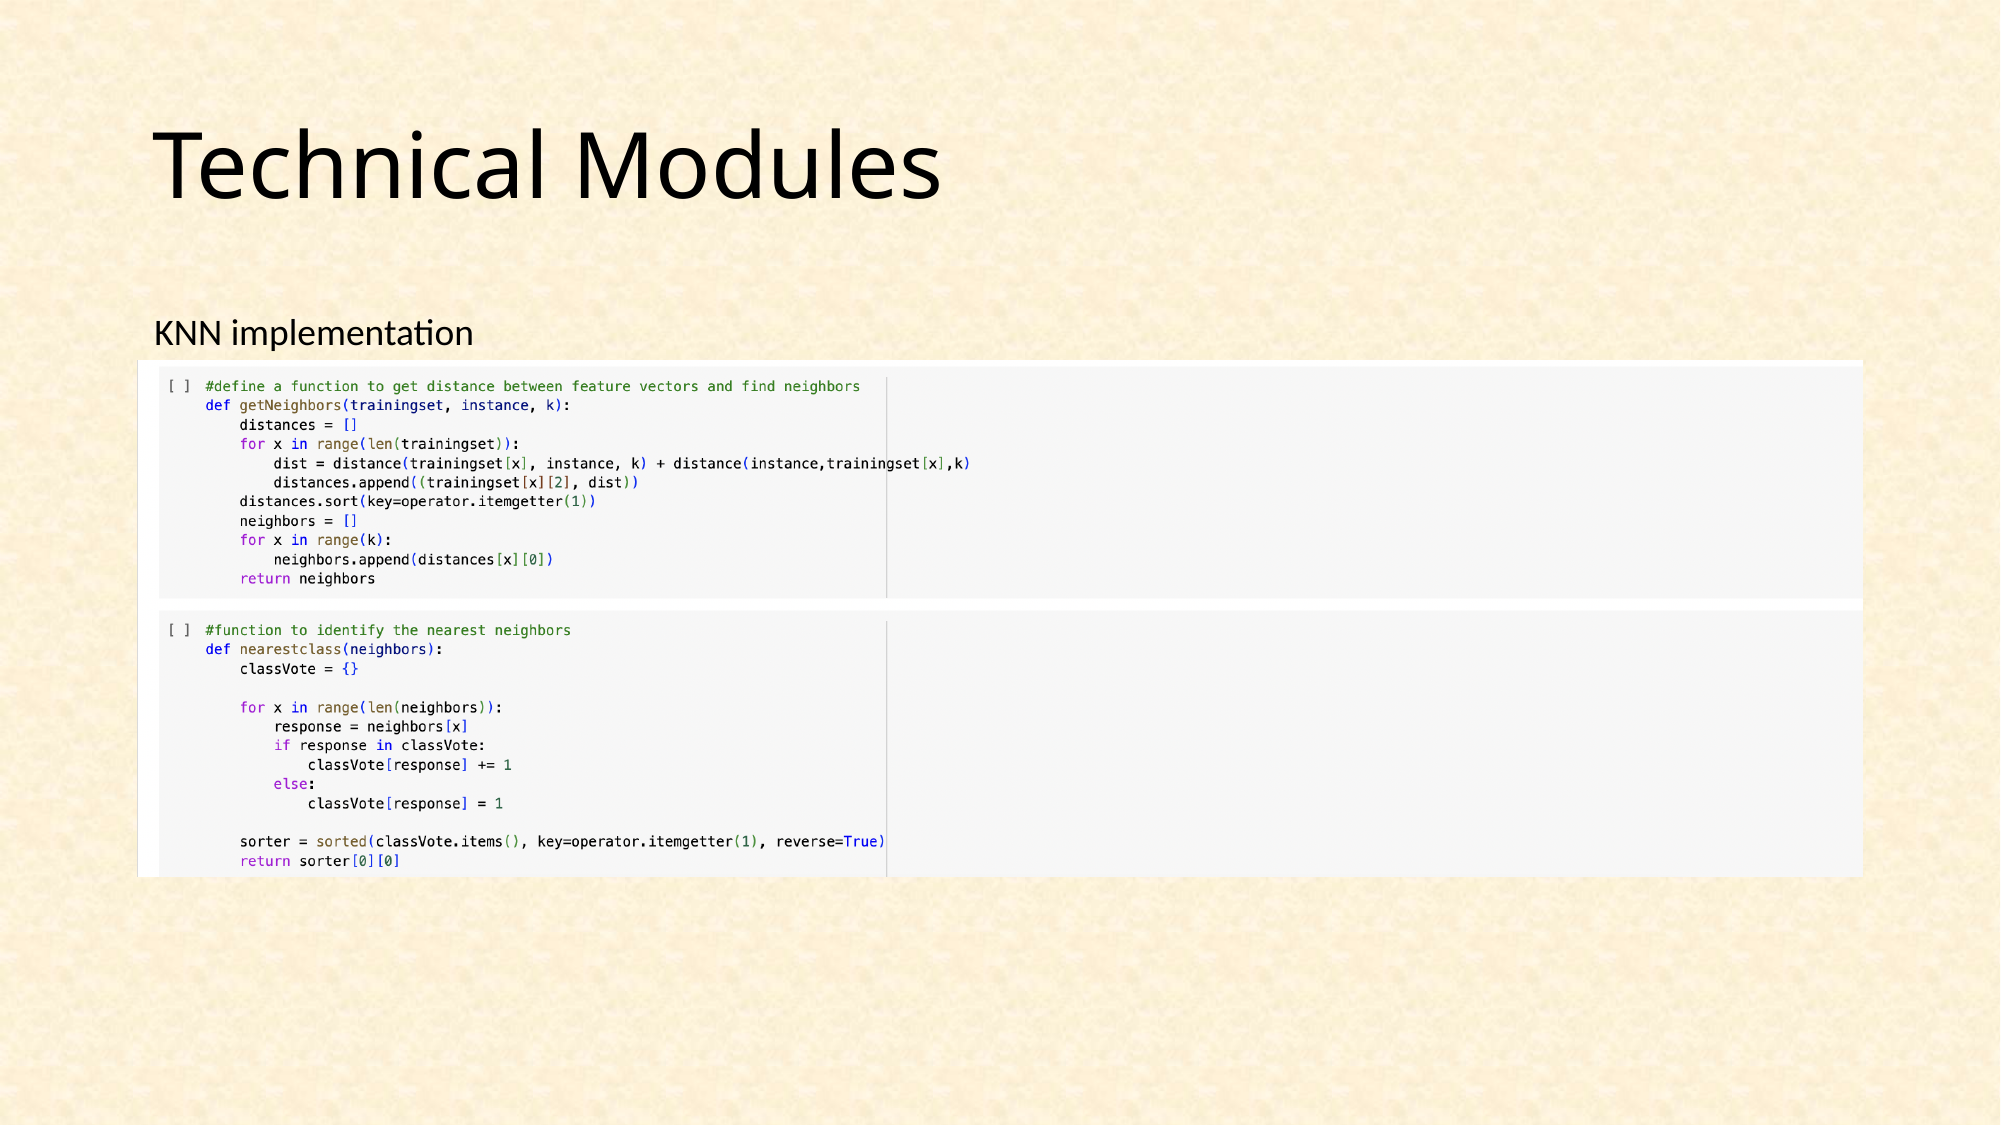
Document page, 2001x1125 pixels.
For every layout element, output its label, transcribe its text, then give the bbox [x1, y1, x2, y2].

picture [0, 0, 2001, 1125]
text_box KNN implementation [139, 300, 490, 360]
title Technical Modules [137, 59, 1863, 278]
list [137, 360, 1863, 877]
